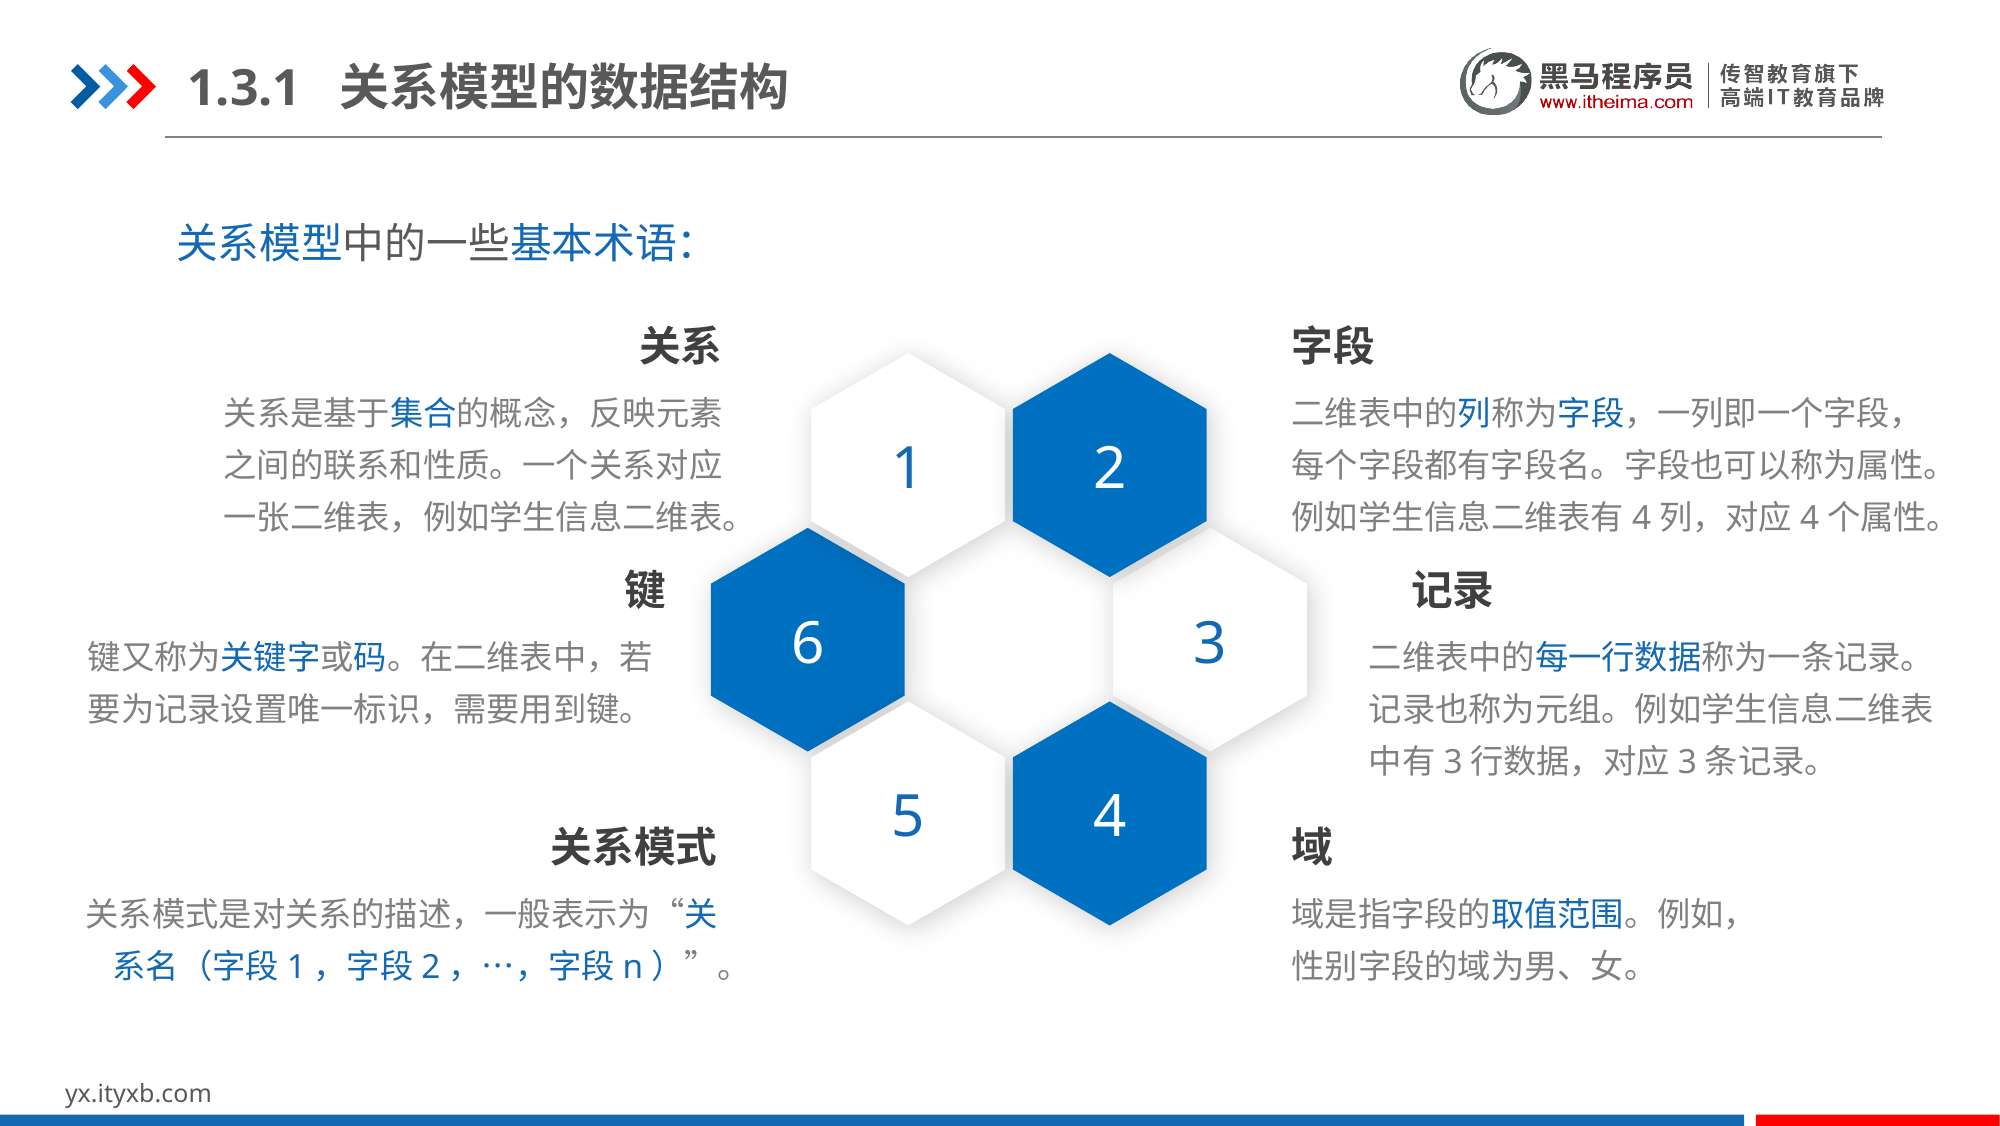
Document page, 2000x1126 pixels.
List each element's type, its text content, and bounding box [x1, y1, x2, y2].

picture [1460, 48, 1887, 115]
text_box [1276, 312, 1946, 546]
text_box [66, 813, 733, 995]
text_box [72, 556, 682, 738]
text_box 关系模型中的一些基本术语： [161, 184, 1922, 275]
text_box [1353, 555, 1957, 790]
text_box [196, 312, 738, 546]
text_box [710, 352, 1308, 926]
text_box 1.3.1 关系模型的数据结构 [187, 43, 1047, 127]
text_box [1276, 813, 1764, 995]
